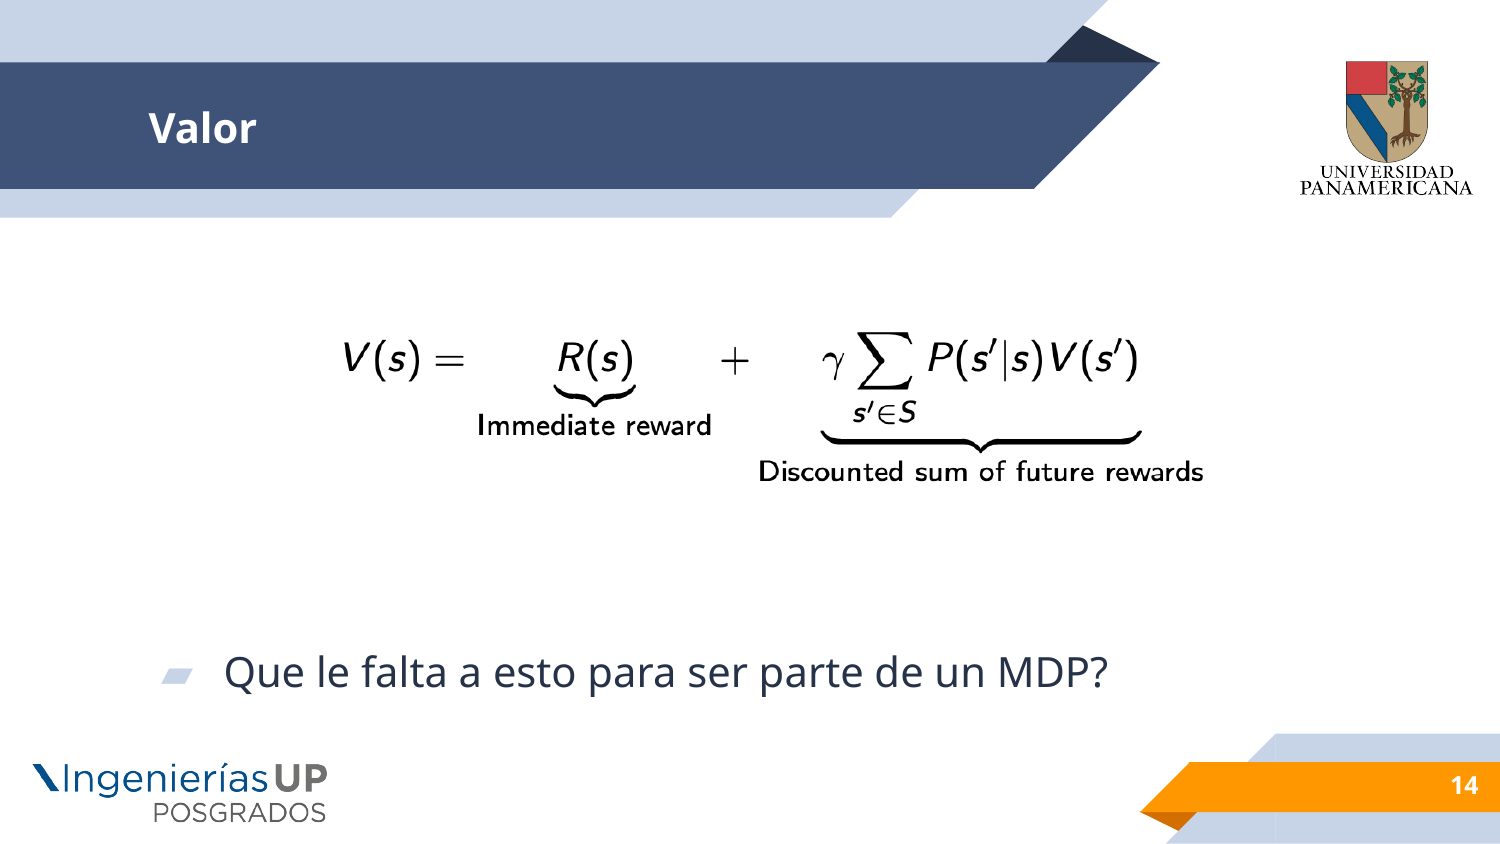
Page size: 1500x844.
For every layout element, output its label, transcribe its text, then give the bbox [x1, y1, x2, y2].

picture [15, 737, 344, 844]
picture [292, 295, 1250, 500]
slide_number 14 [1249, 760, 1494, 813]
title Valor [133, 64, 1035, 190]
picture [1286, 44, 1490, 210]
list Que le falta a esto para ser parte de un MDP? [133, 608, 1140, 734]
